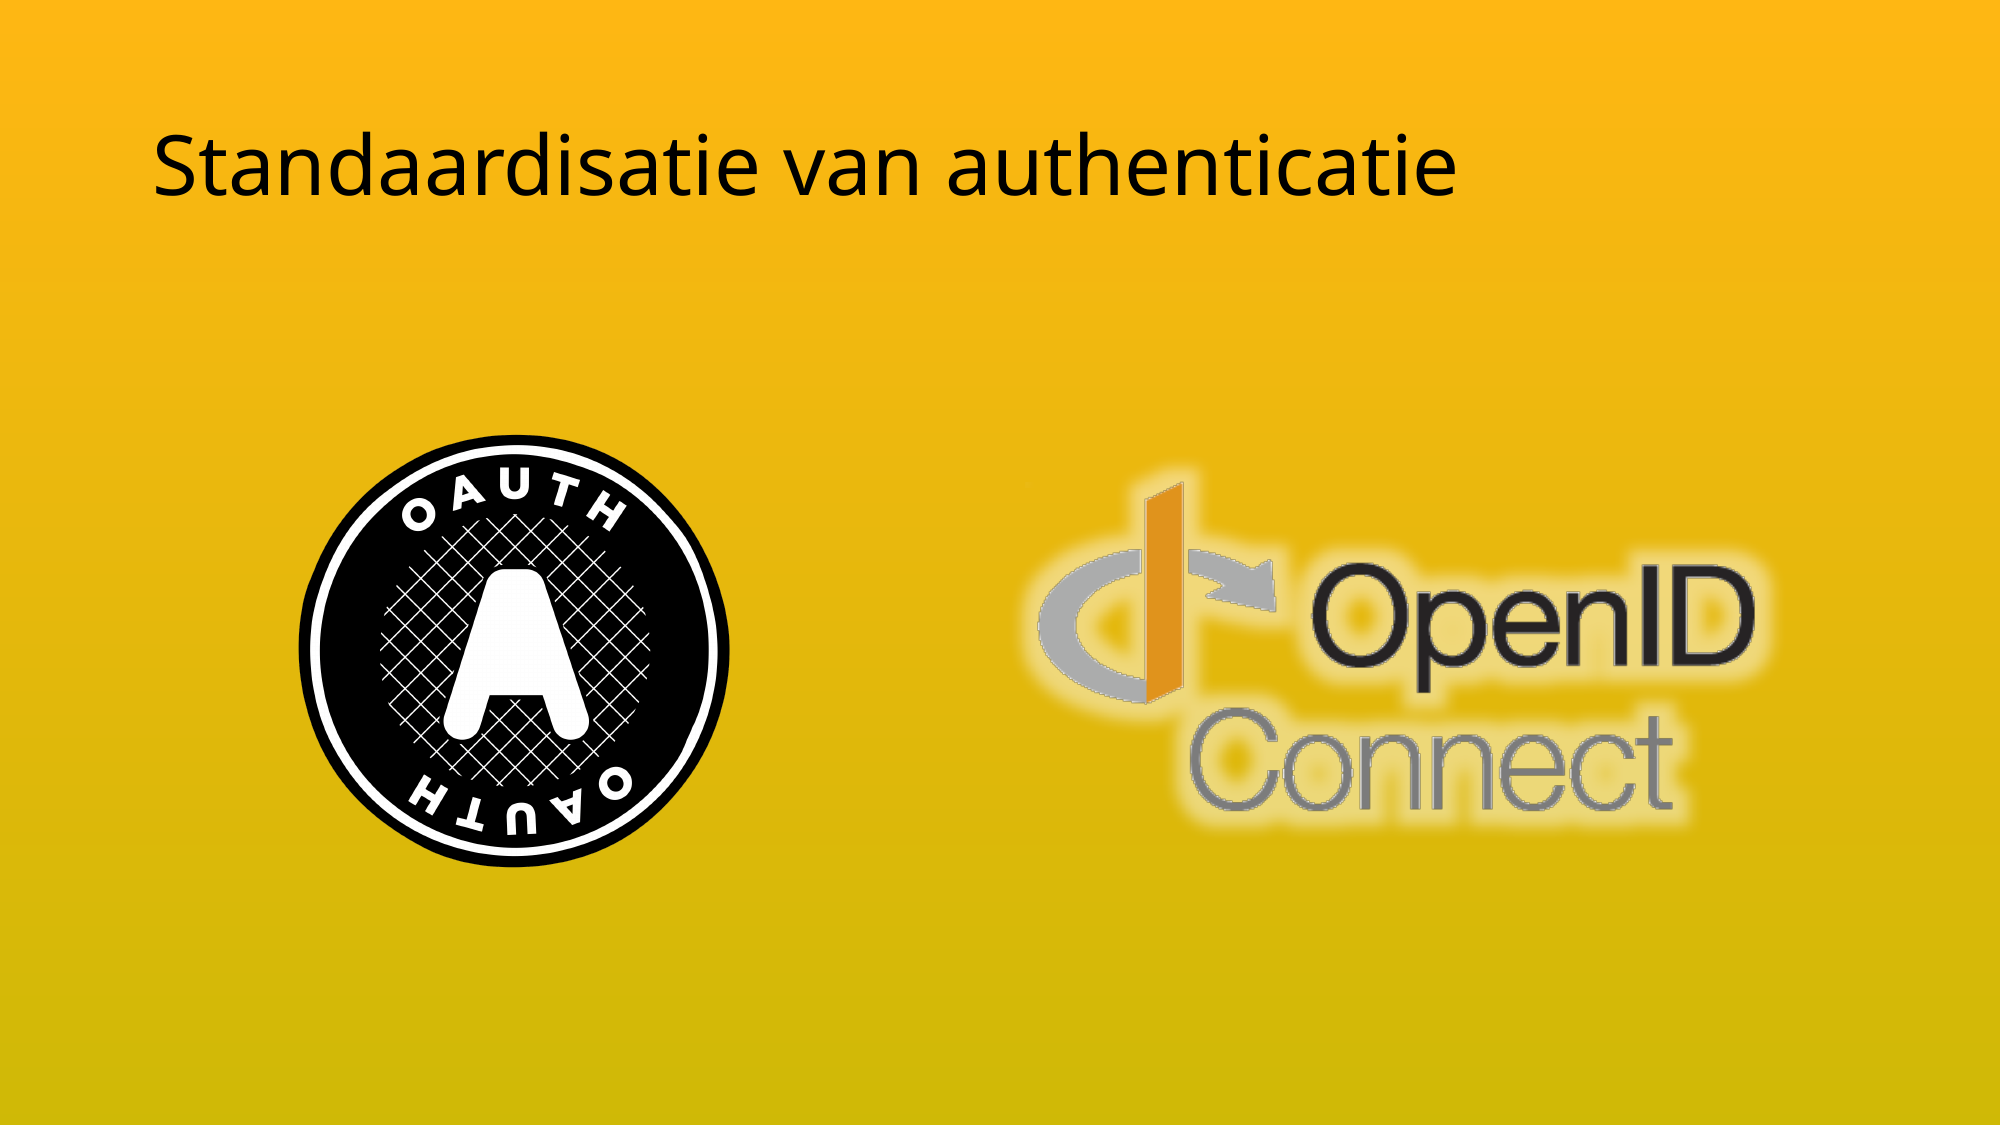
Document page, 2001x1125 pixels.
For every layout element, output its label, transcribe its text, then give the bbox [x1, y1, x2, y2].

picture [272, 409, 756, 894]
picture [1025, 474, 1770, 828]
title Standaardisatie van authenticatie [137, 59, 1863, 278]
